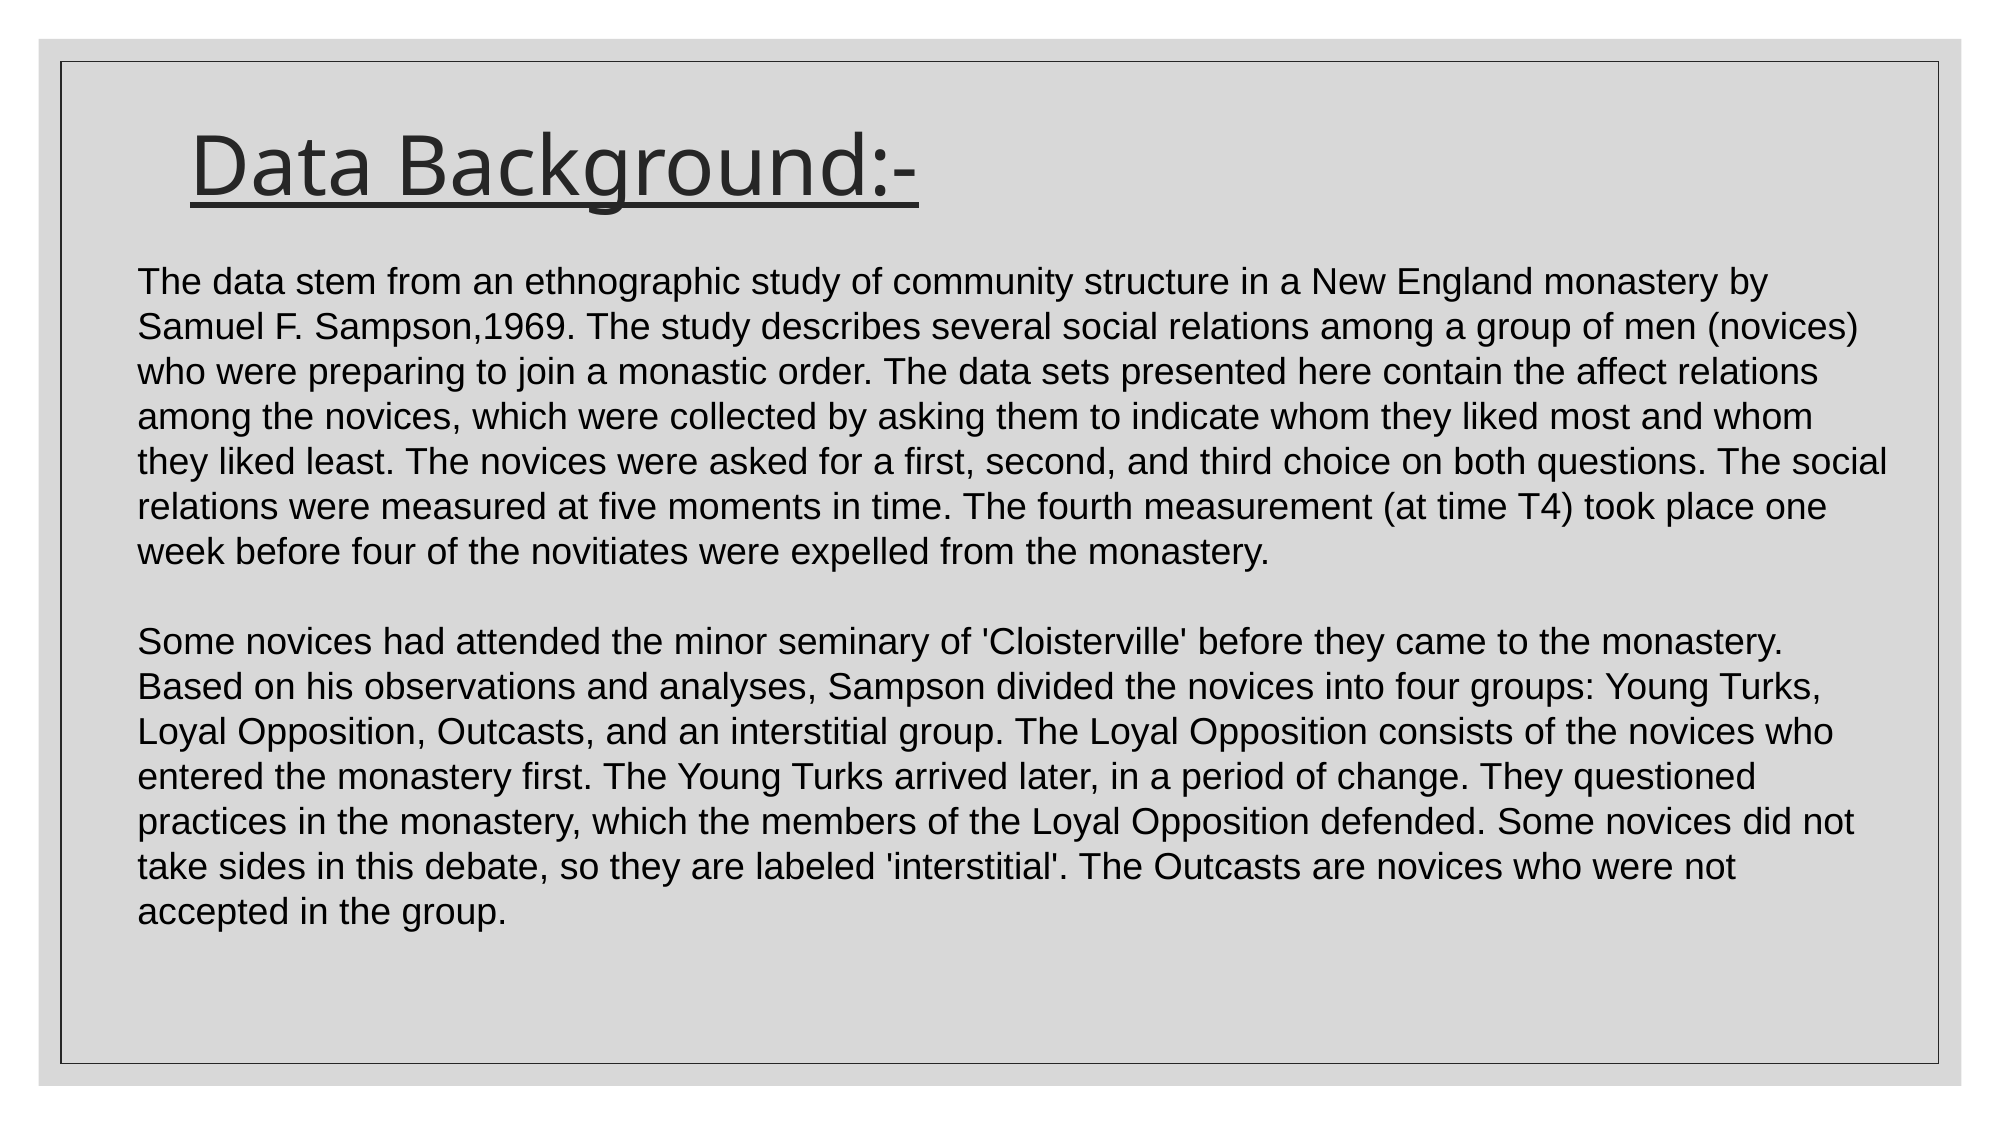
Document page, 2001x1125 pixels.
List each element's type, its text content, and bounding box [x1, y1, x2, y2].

text_box The data stem from an ethnographic study of community structure in a New England monastery by Samuel F. Sampson,1969. The study describes several social relations among a group of men (novices) who were preparing to join a monastic order. The data sets presented here contain the affect relations among the novices, which were collected by asking them to indicate whom they liked most and whom they liked least. The novices were asked for a first, second, and third choice on both questions. The social relations were measured at five moments in time. The fourth measurement (at time T4) took place one week before four of the novitiates were expelled from the monastery. Some novices had attended the minor seminary of 'Cloisterville' before they came to the monastery. Based on his observations and analyses, Sampson divided the novices into four groups: Young Turks, Loyal Opposition, Outcasts, and an interstitial group. The Loyal Opposition consists of the novices who entered the monastery first. The Young Turks arrived later, in a period of change. They questioned practices in the monastery, which the members of the Loyal Opposition defended. Some novices did not take sides in this debate, so they are labeled 'interstitial'. The Outcasts are novices who were not accepted in the group. [122, 249, 1910, 939]
title Data Background:- [174, 105, 1825, 232]
